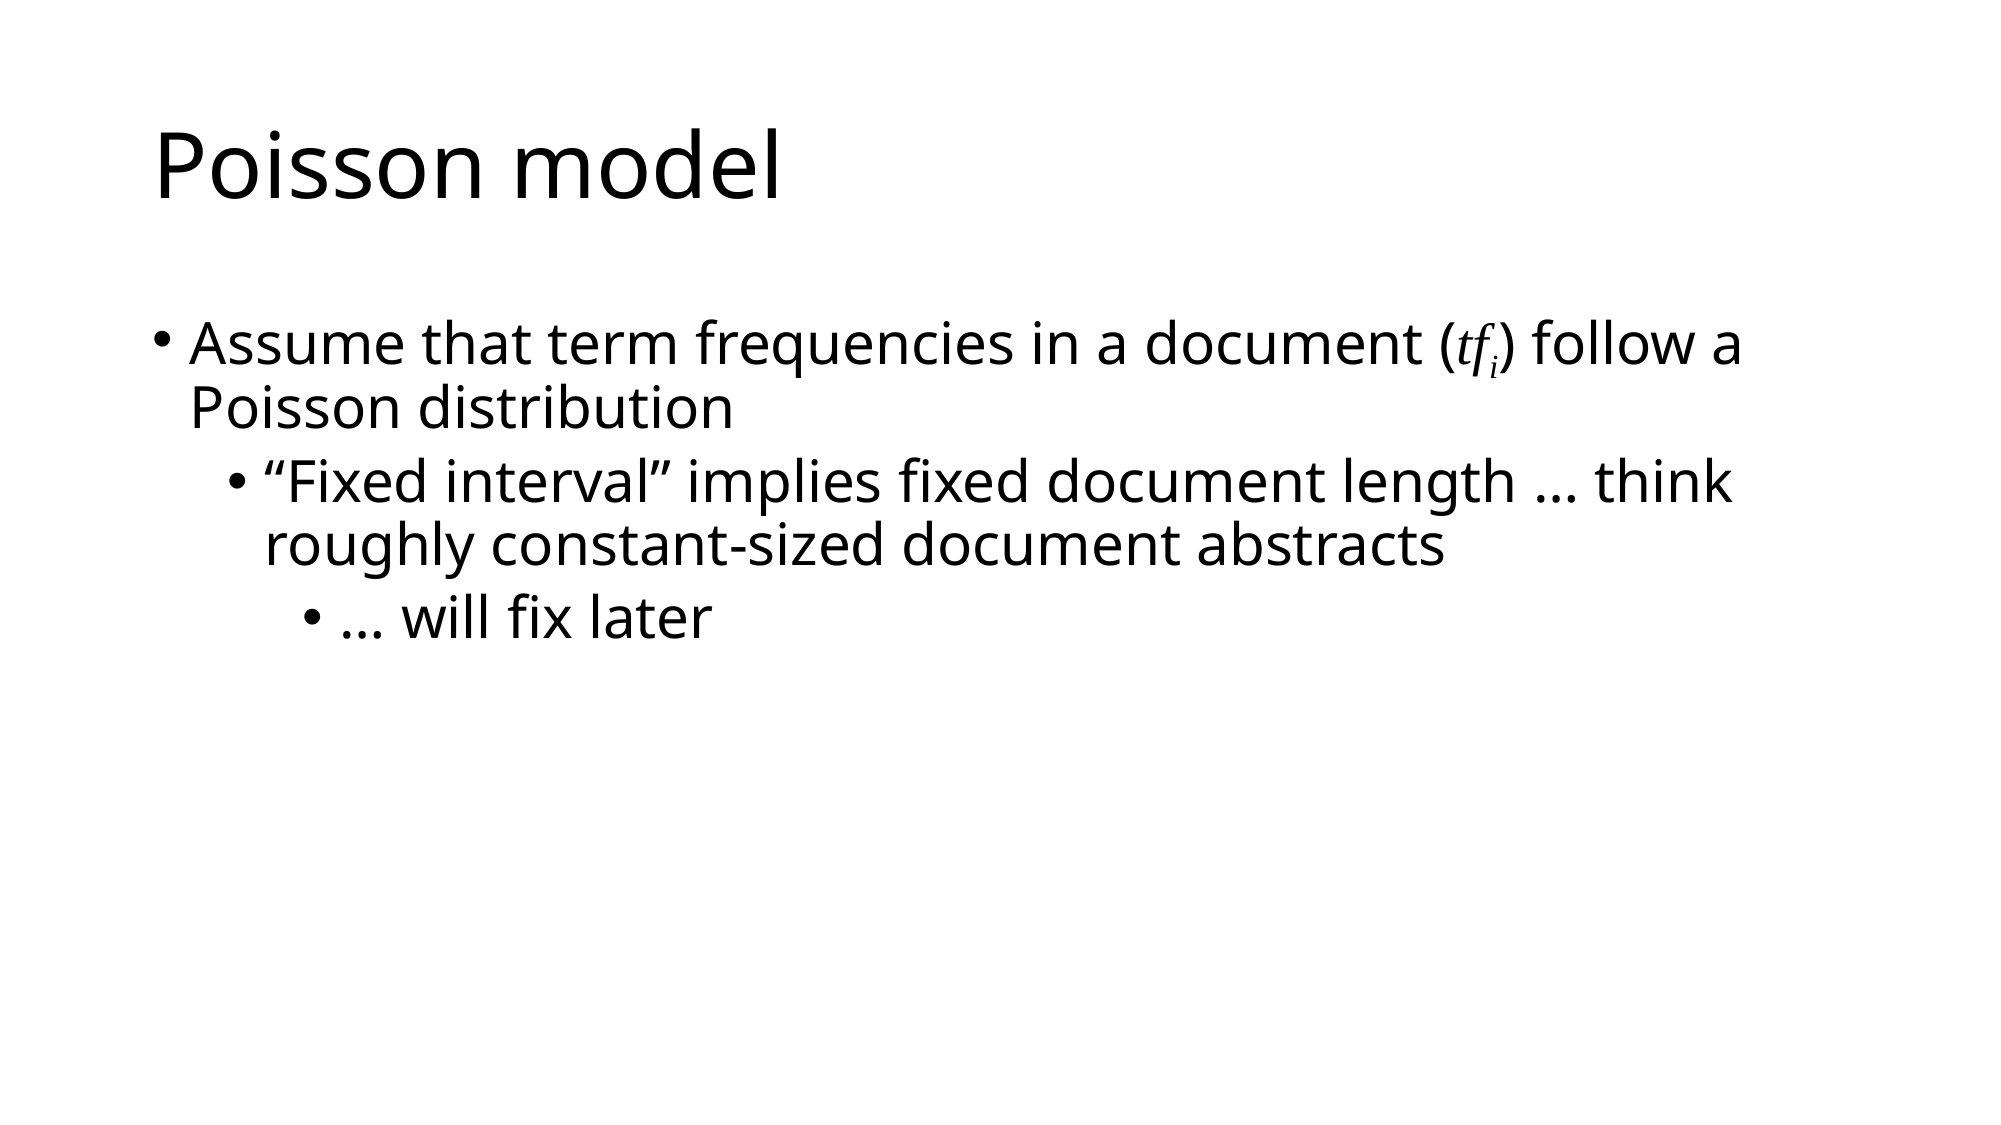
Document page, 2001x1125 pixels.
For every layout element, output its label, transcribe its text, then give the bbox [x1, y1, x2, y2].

title Poisson model [137, 59, 1863, 278]
list Assume that term frequencies in a document (tfi) follow a Poisson distribution “Fixed interval” implies fixed document length … think roughly constant-sized document abstracts … will fix later [137, 299, 1863, 1014]
